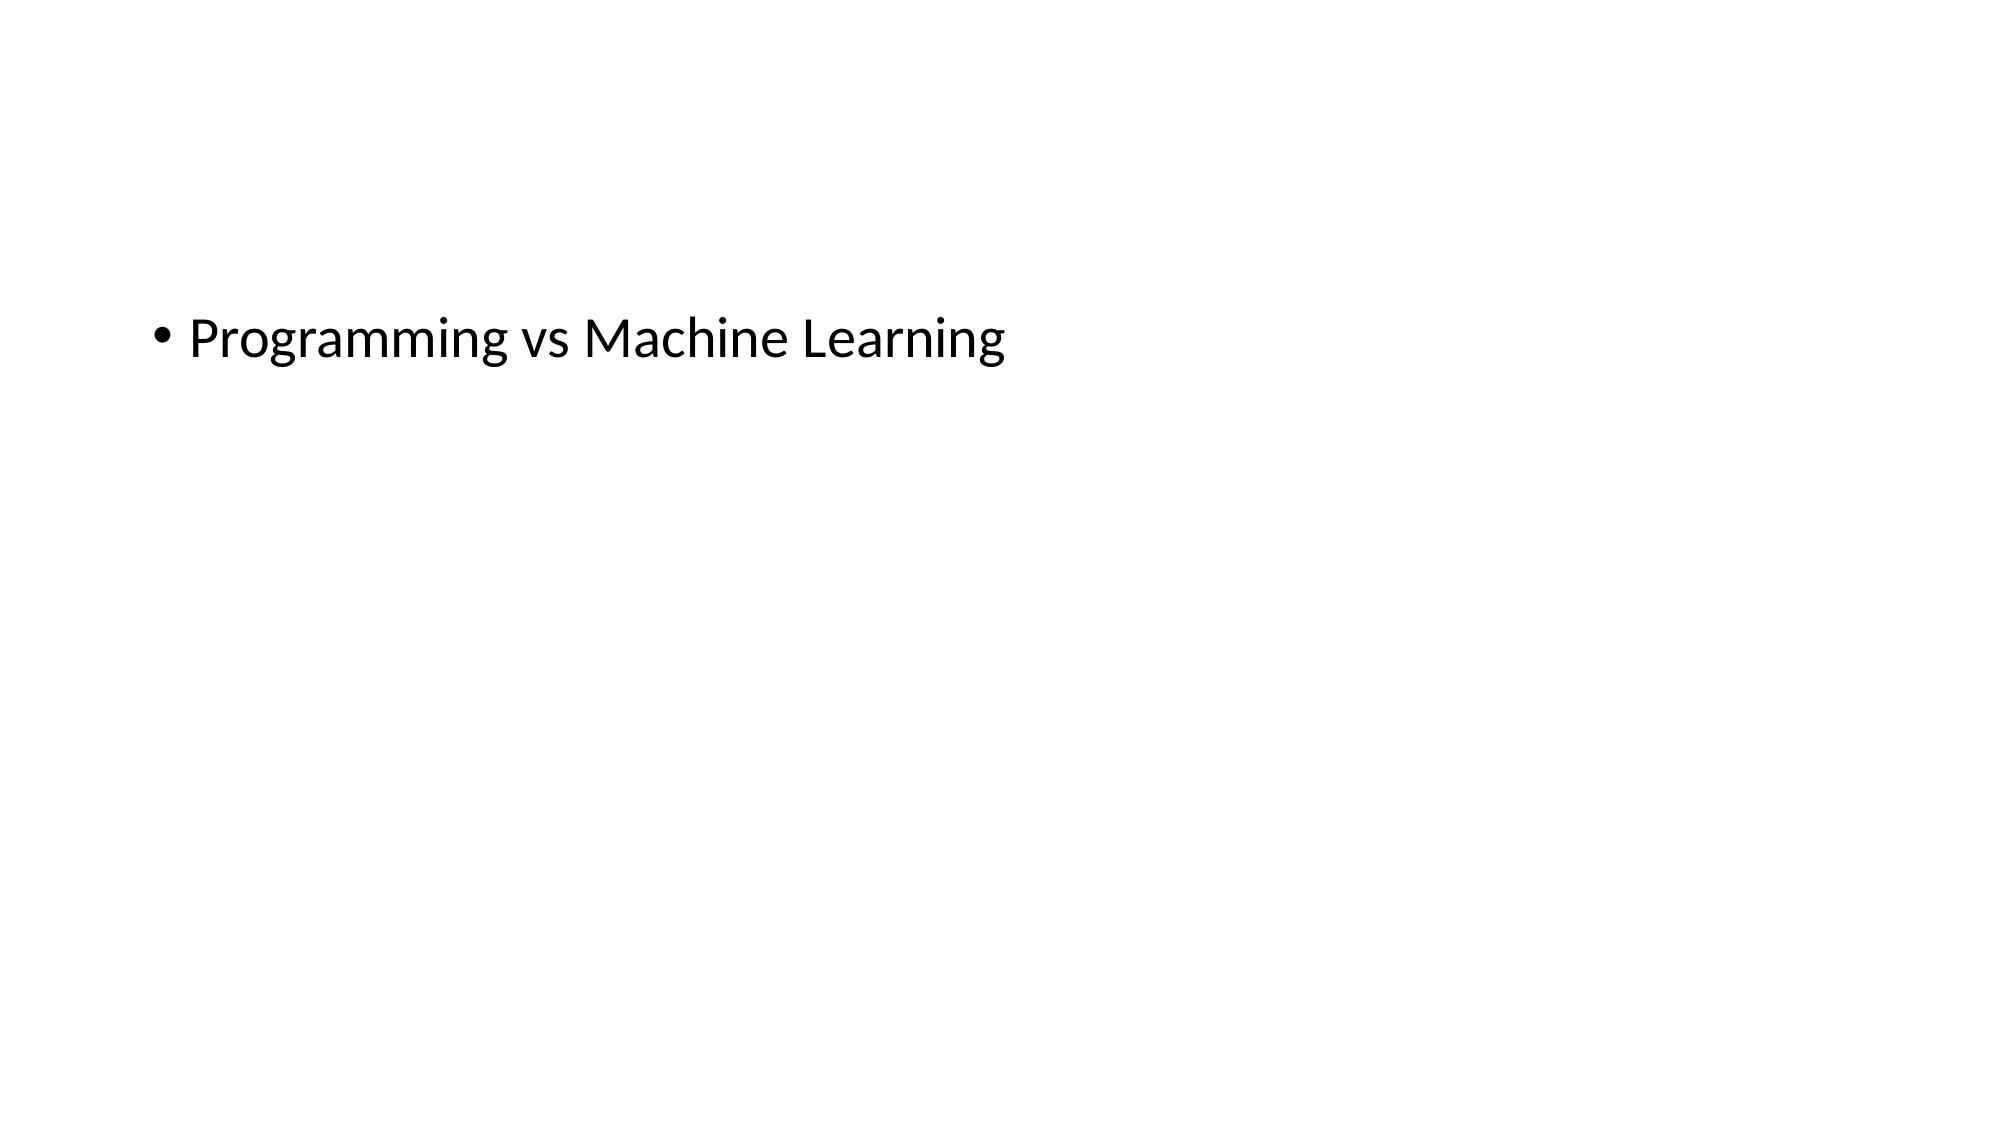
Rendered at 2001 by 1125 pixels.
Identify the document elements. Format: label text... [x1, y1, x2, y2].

list Programming vs Machine Learning [137, 299, 1863, 1014]
